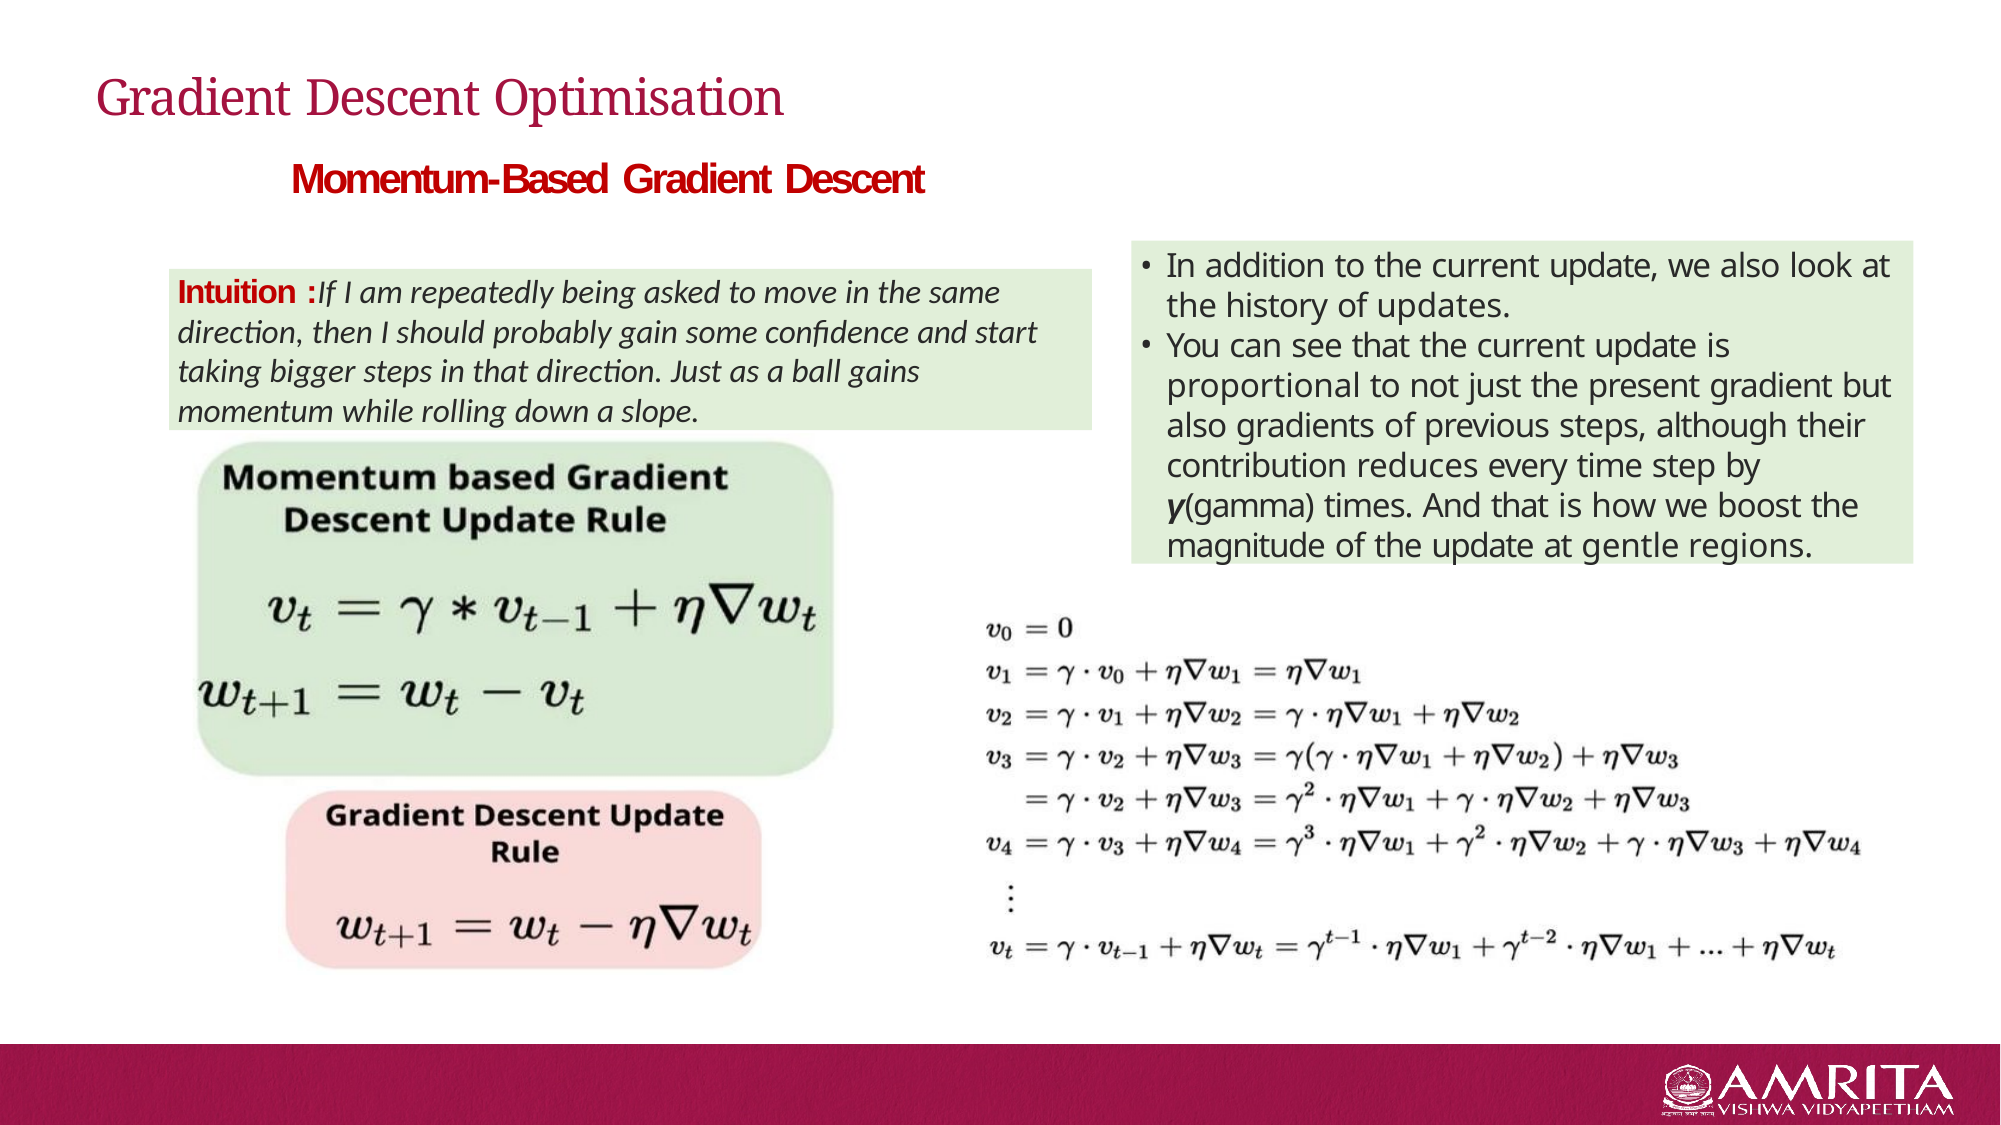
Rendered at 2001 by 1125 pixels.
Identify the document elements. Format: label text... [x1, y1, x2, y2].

picture [0, 1044, 2001, 1125]
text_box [169, 149, 1914, 975]
title Gradient Descent Optimisation [93, 0, 1933, 190]
